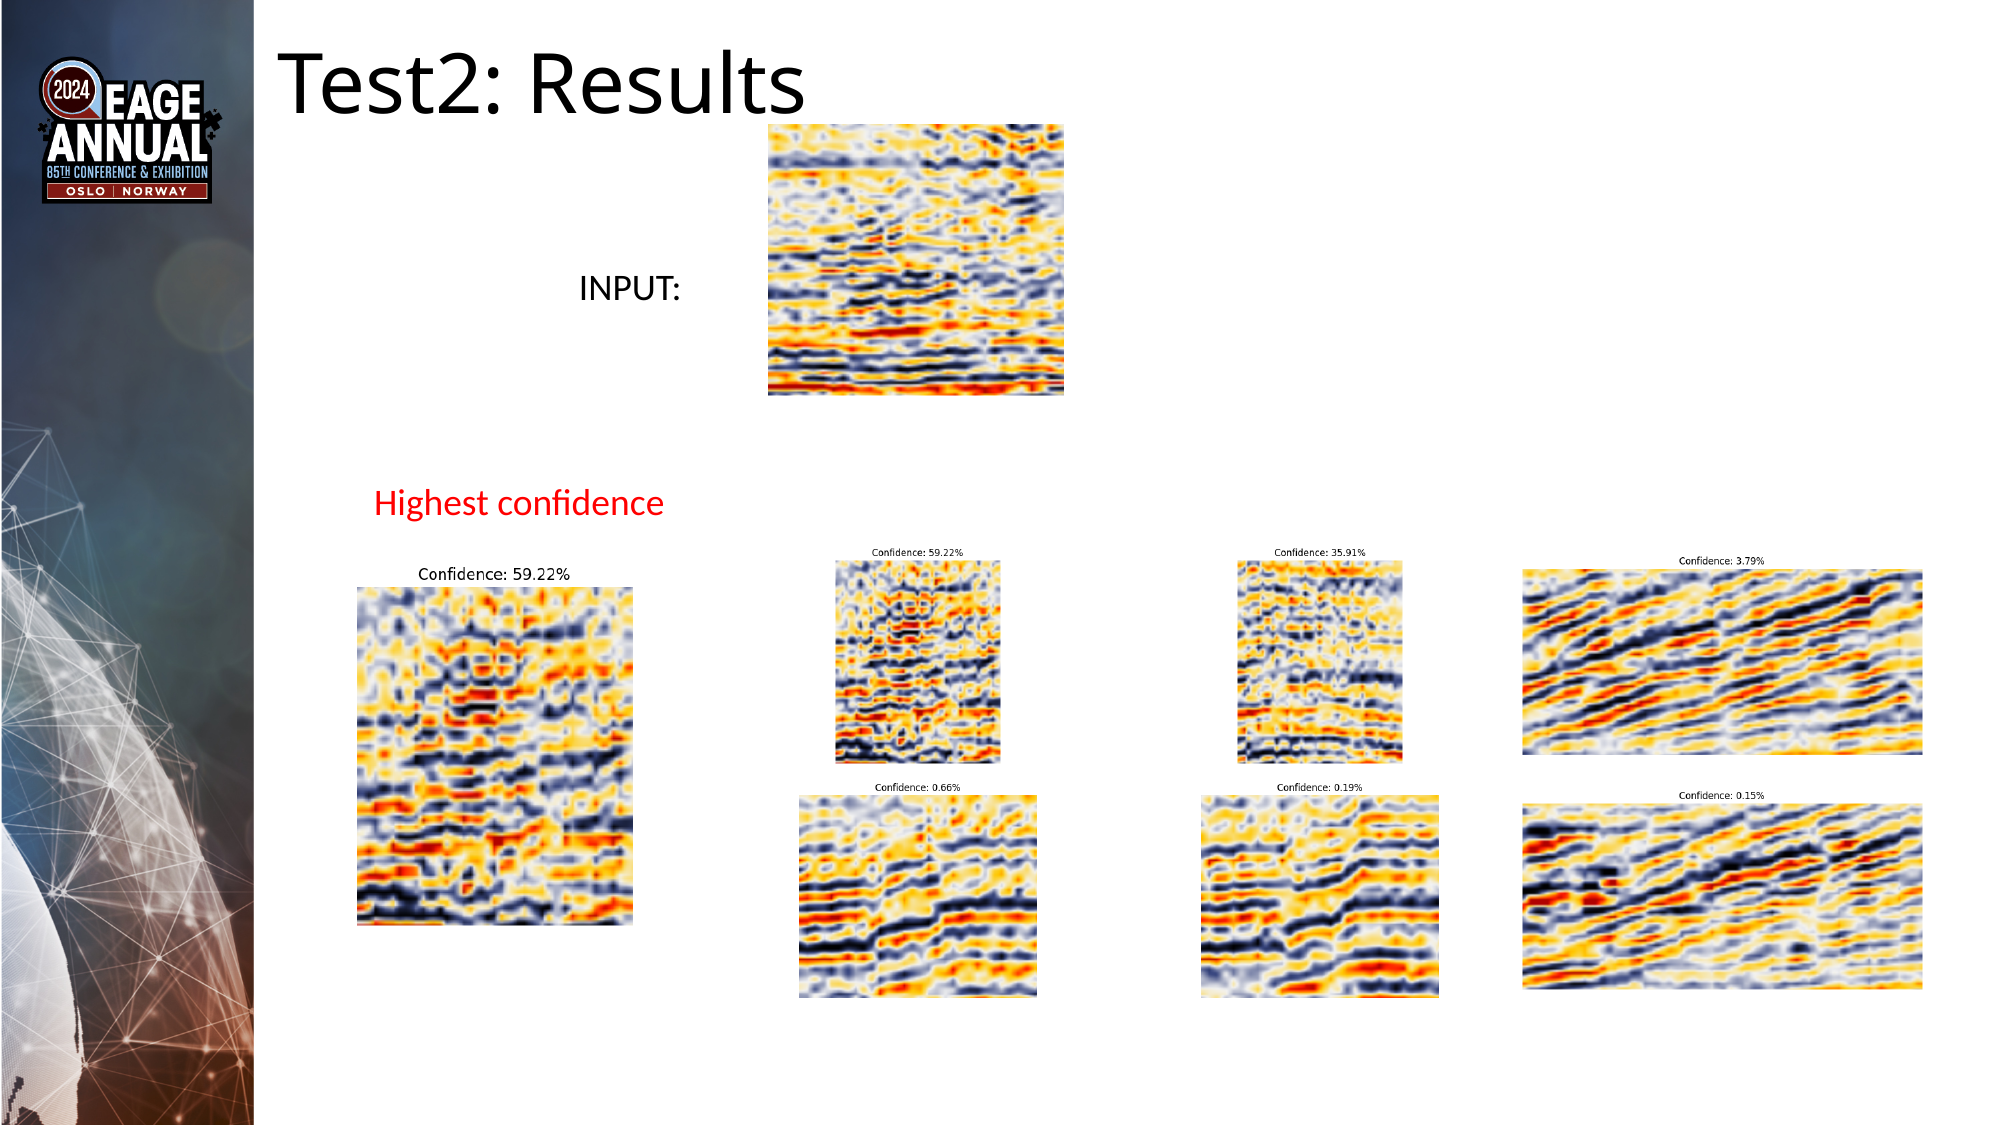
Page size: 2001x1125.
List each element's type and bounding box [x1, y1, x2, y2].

picture [750, 530, 1951, 1027]
list [0, 0, 2000, 1125]
picture [742, 123, 1117, 415]
picture [296, 538, 682, 951]
